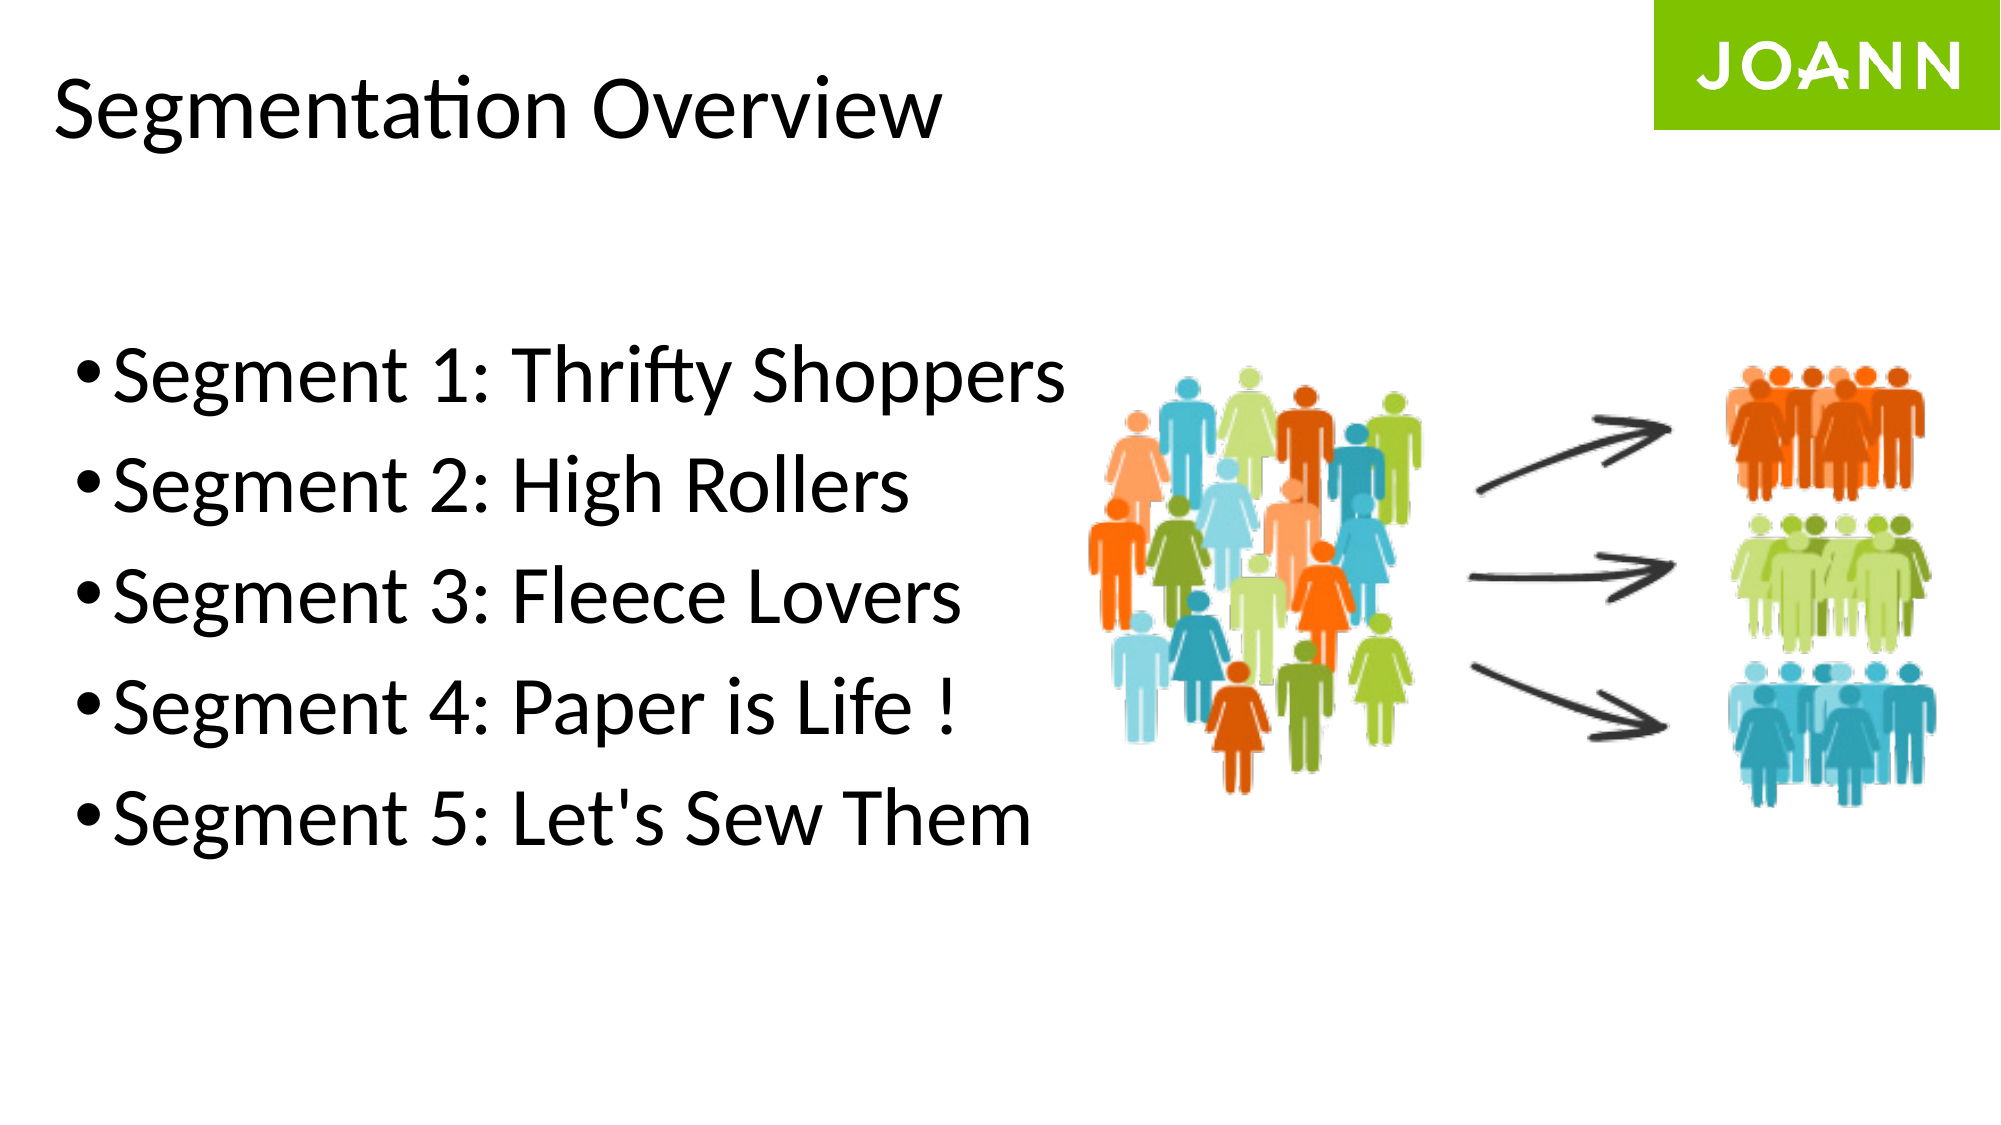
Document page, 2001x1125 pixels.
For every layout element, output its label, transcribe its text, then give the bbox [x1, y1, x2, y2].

title Segmentation Overview [38, 44, 1689, 309]
picture [1654, 0, 2000, 130]
list Segment 1: Thrifty Shoppers Segment 2: High Rollers Segment 3: Fleece Lovers Segment 4: Paper is Life ! Segment 5: Let's Sew Them [59, 129, 1211, 1059]
picture [1060, 350, 1957, 810]
